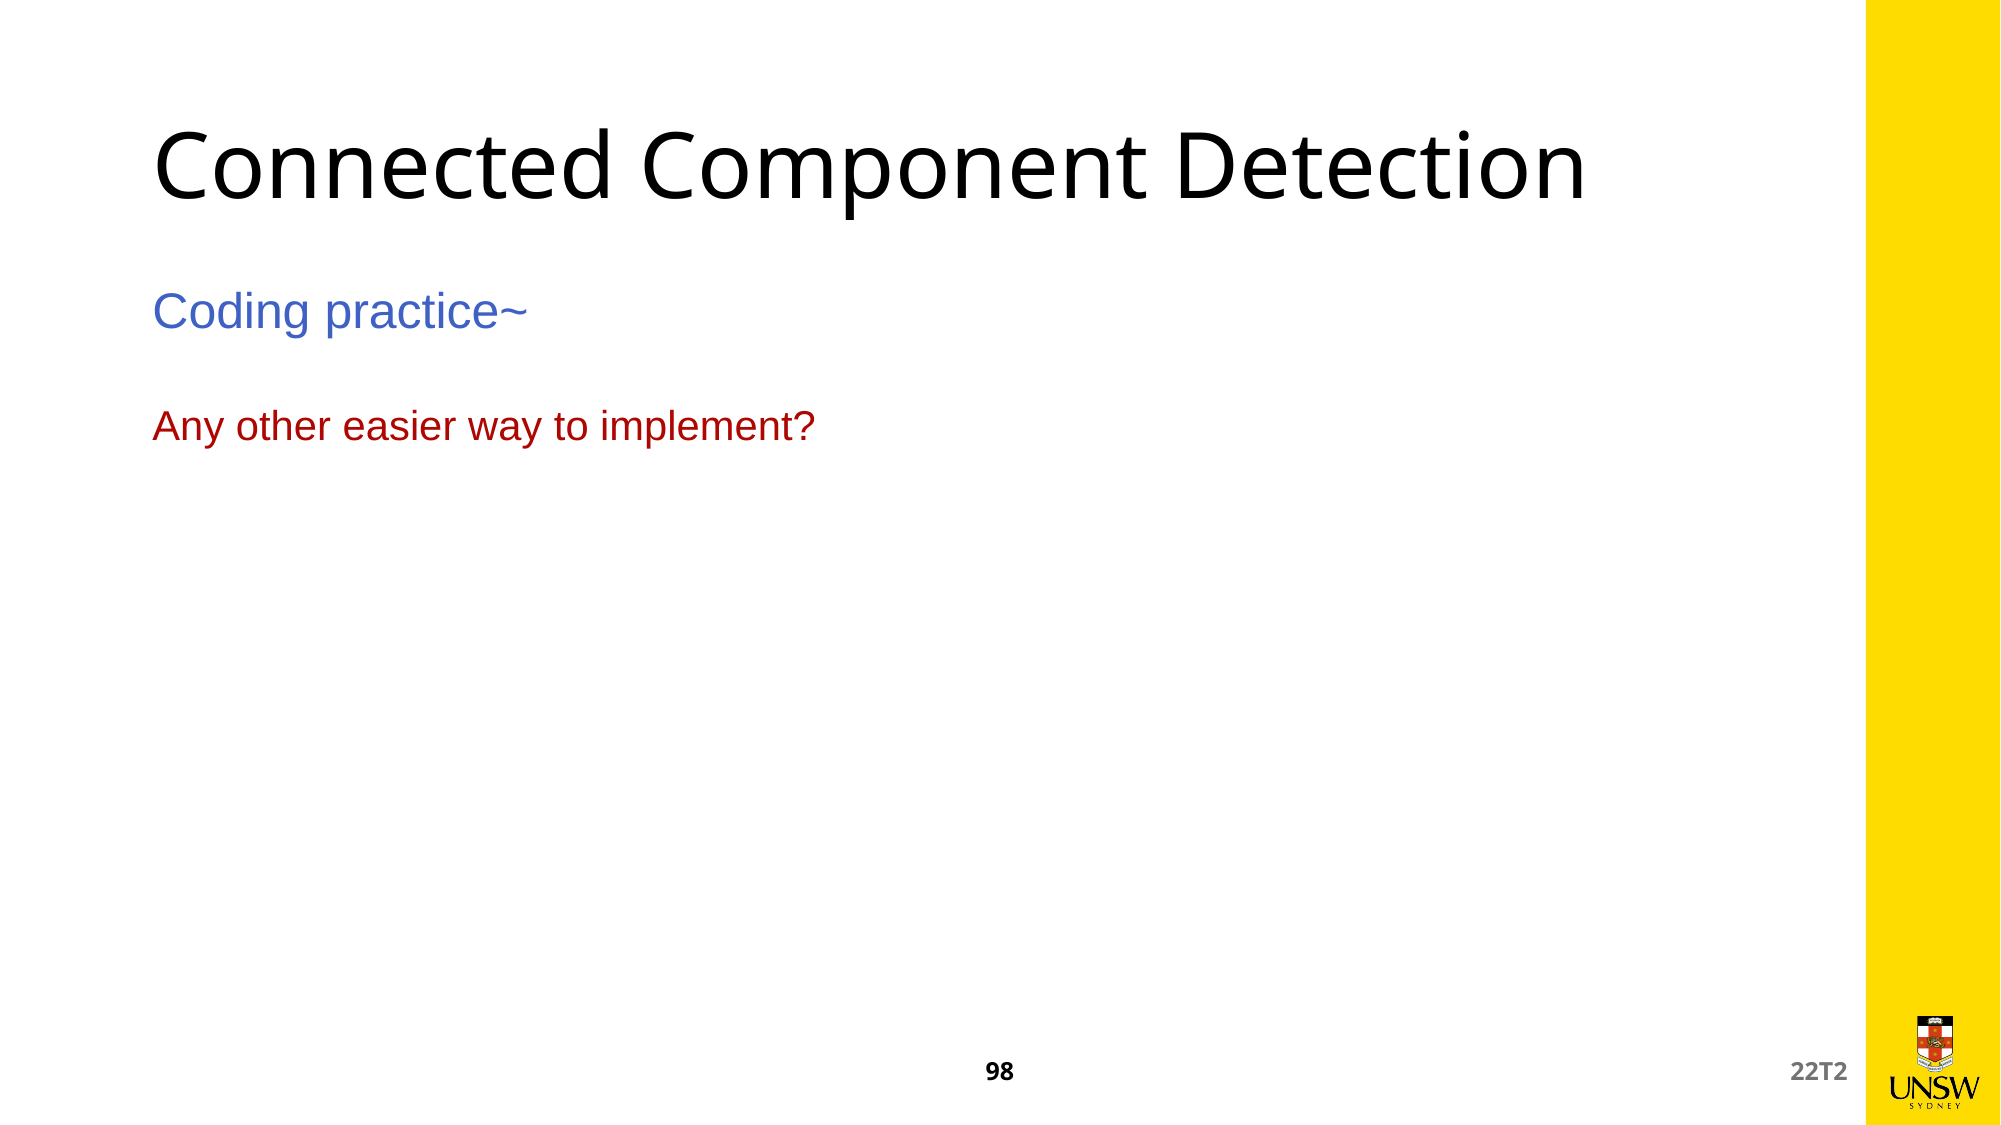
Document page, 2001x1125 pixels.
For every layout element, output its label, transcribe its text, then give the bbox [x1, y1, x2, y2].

footer 22T2 [1225, 1042, 1863, 1103]
slide_number 98 [774, 1042, 1225, 1103]
list Coding practice~ Any other easier way to implement? [137, 277, 1863, 992]
title Connected Component Detection [137, 59, 1863, 277]
picture [1890, 1016, 1980, 1109]
